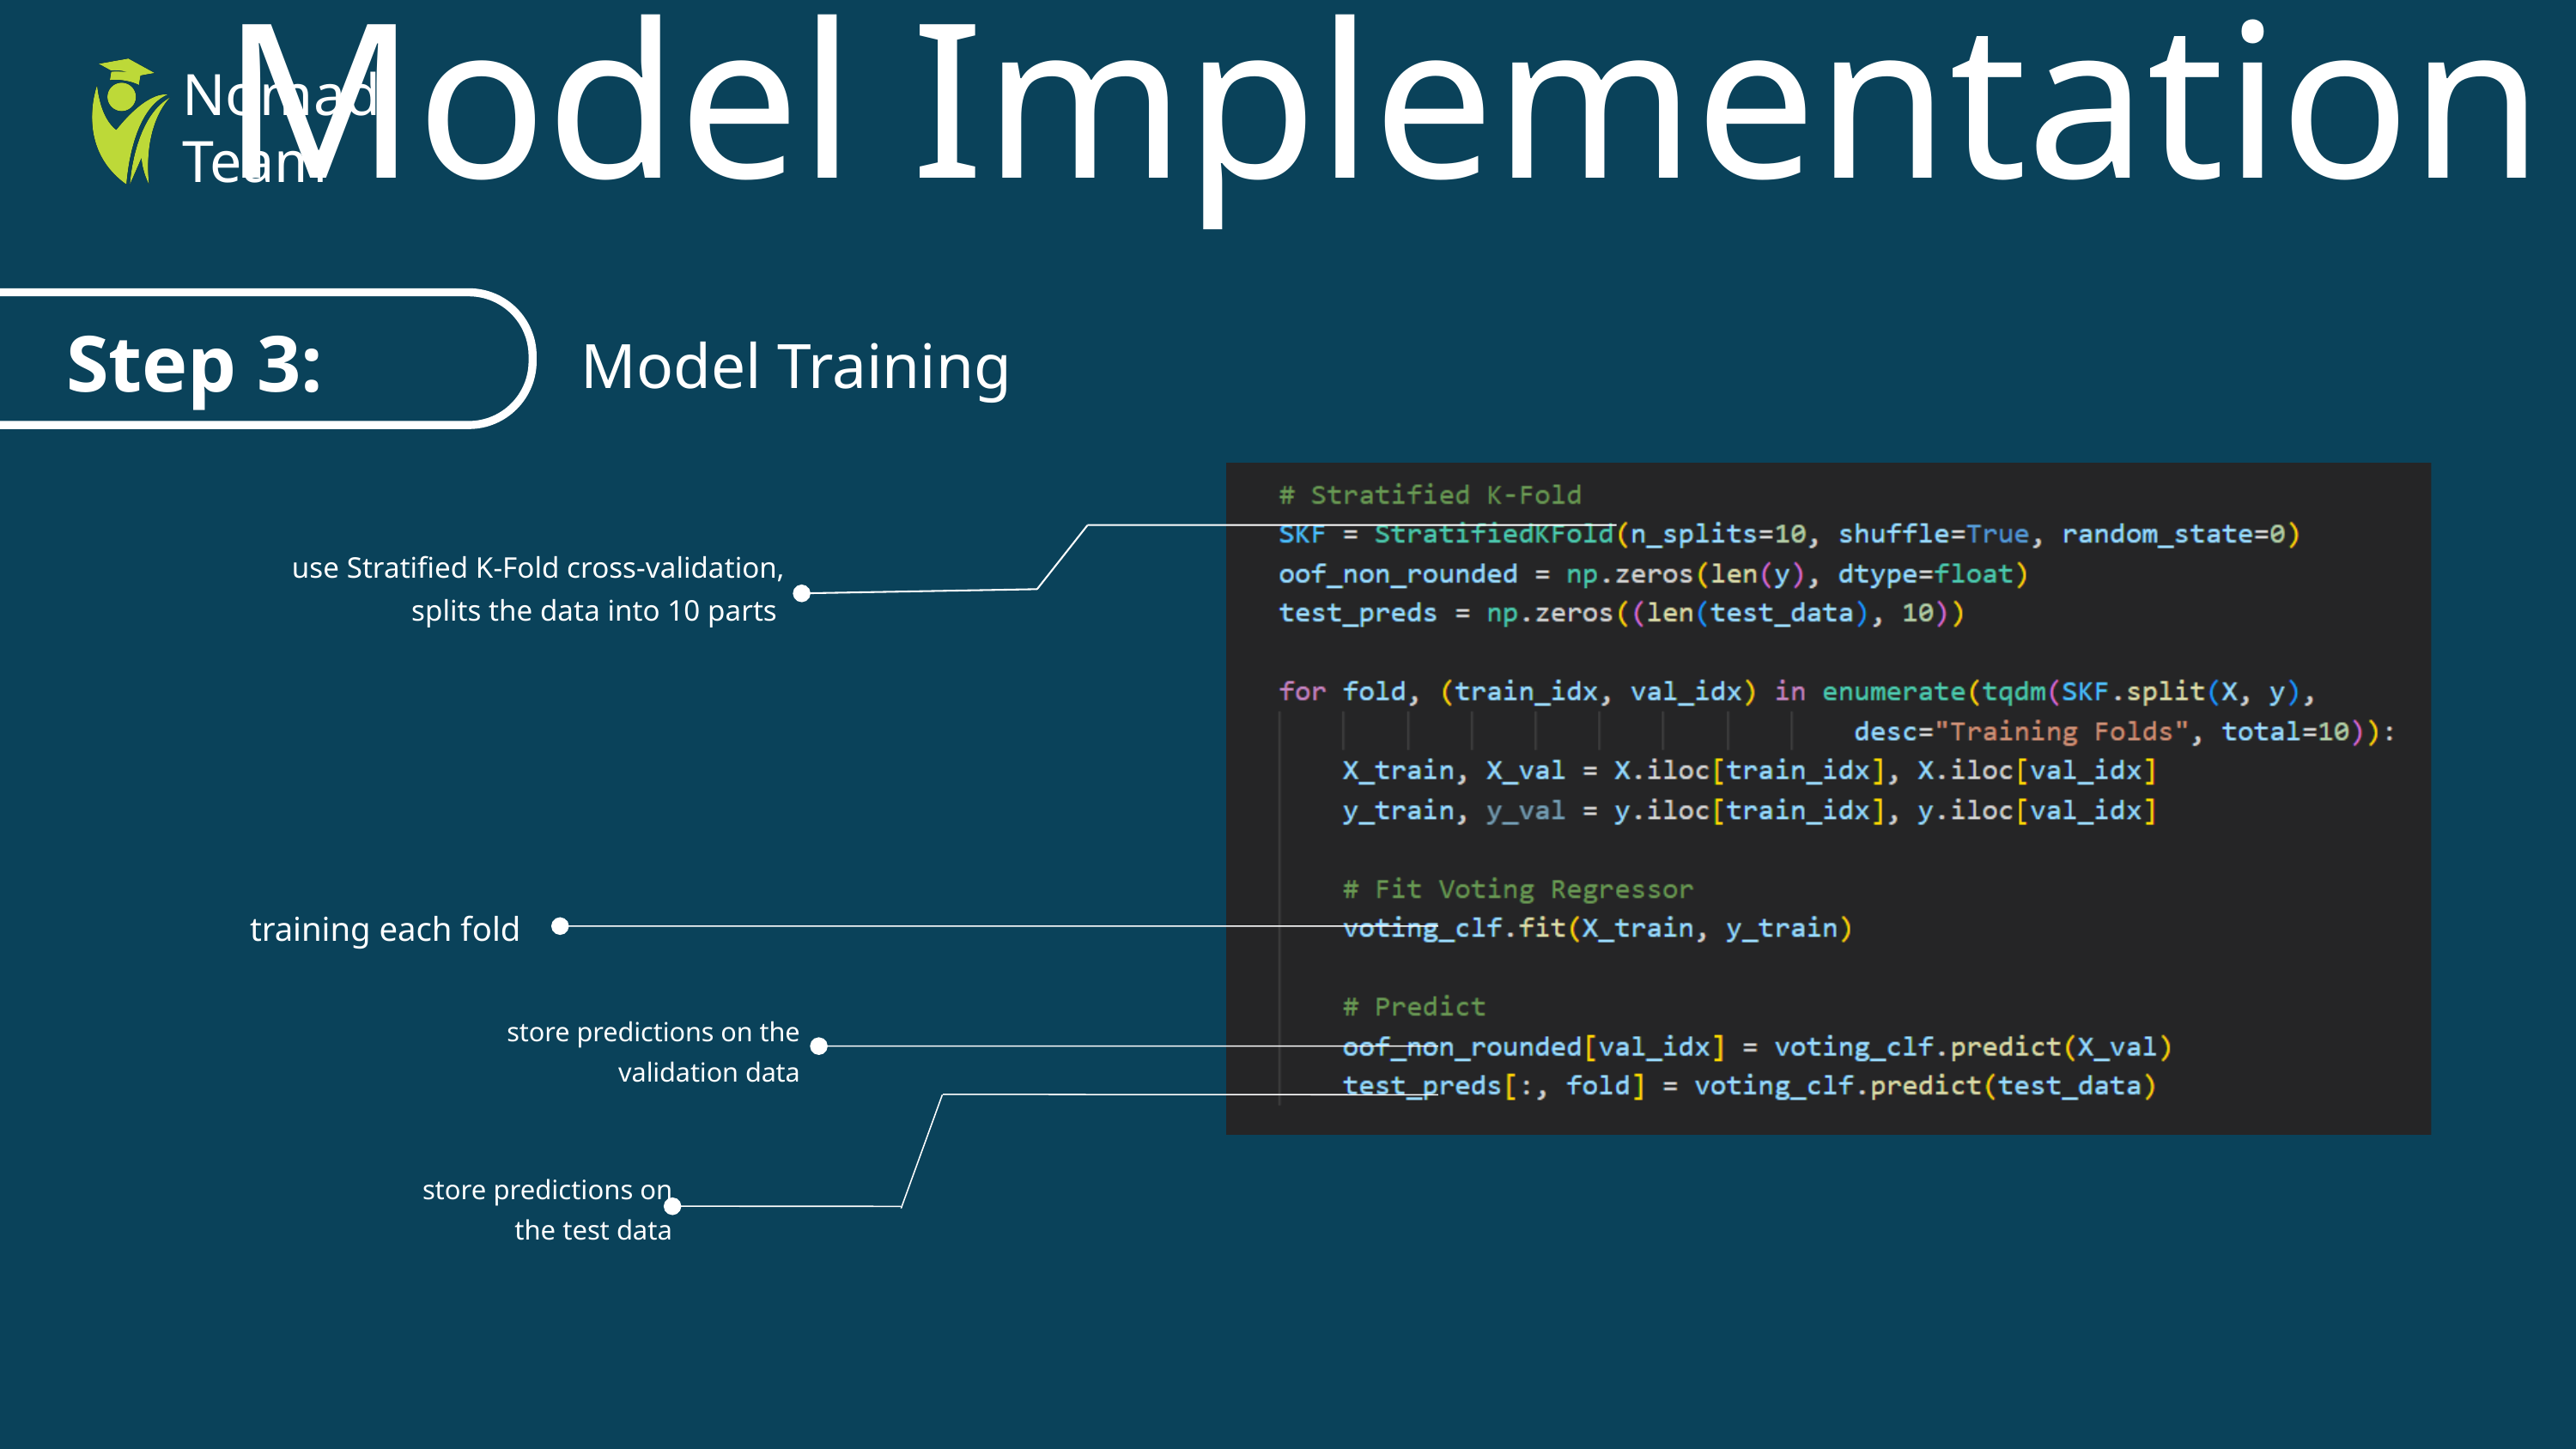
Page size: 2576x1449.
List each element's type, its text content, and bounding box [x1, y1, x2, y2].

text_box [801, 524, 1617, 595]
text_box [673, 1197, 902, 1216]
text_box [1226, 463, 2432, 1135]
text_box store predictions on the test data [392, 1163, 673, 1246]
text_box [550, 917, 1438, 936]
text_box Model Implementation [219, 83, 2549, 221]
text_box training each fold [219, 897, 521, 949]
text_box use Stratified K-Fold cross-validation, splits the data into 10 parts [259, 539, 786, 627]
text_box [810, 1037, 1438, 1055]
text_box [74, 58, 447, 193]
text_box store predictions on the validation data [392, 1007, 800, 1088]
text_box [0, 292, 533, 426]
text_box Model Training [580, 314, 1057, 401]
